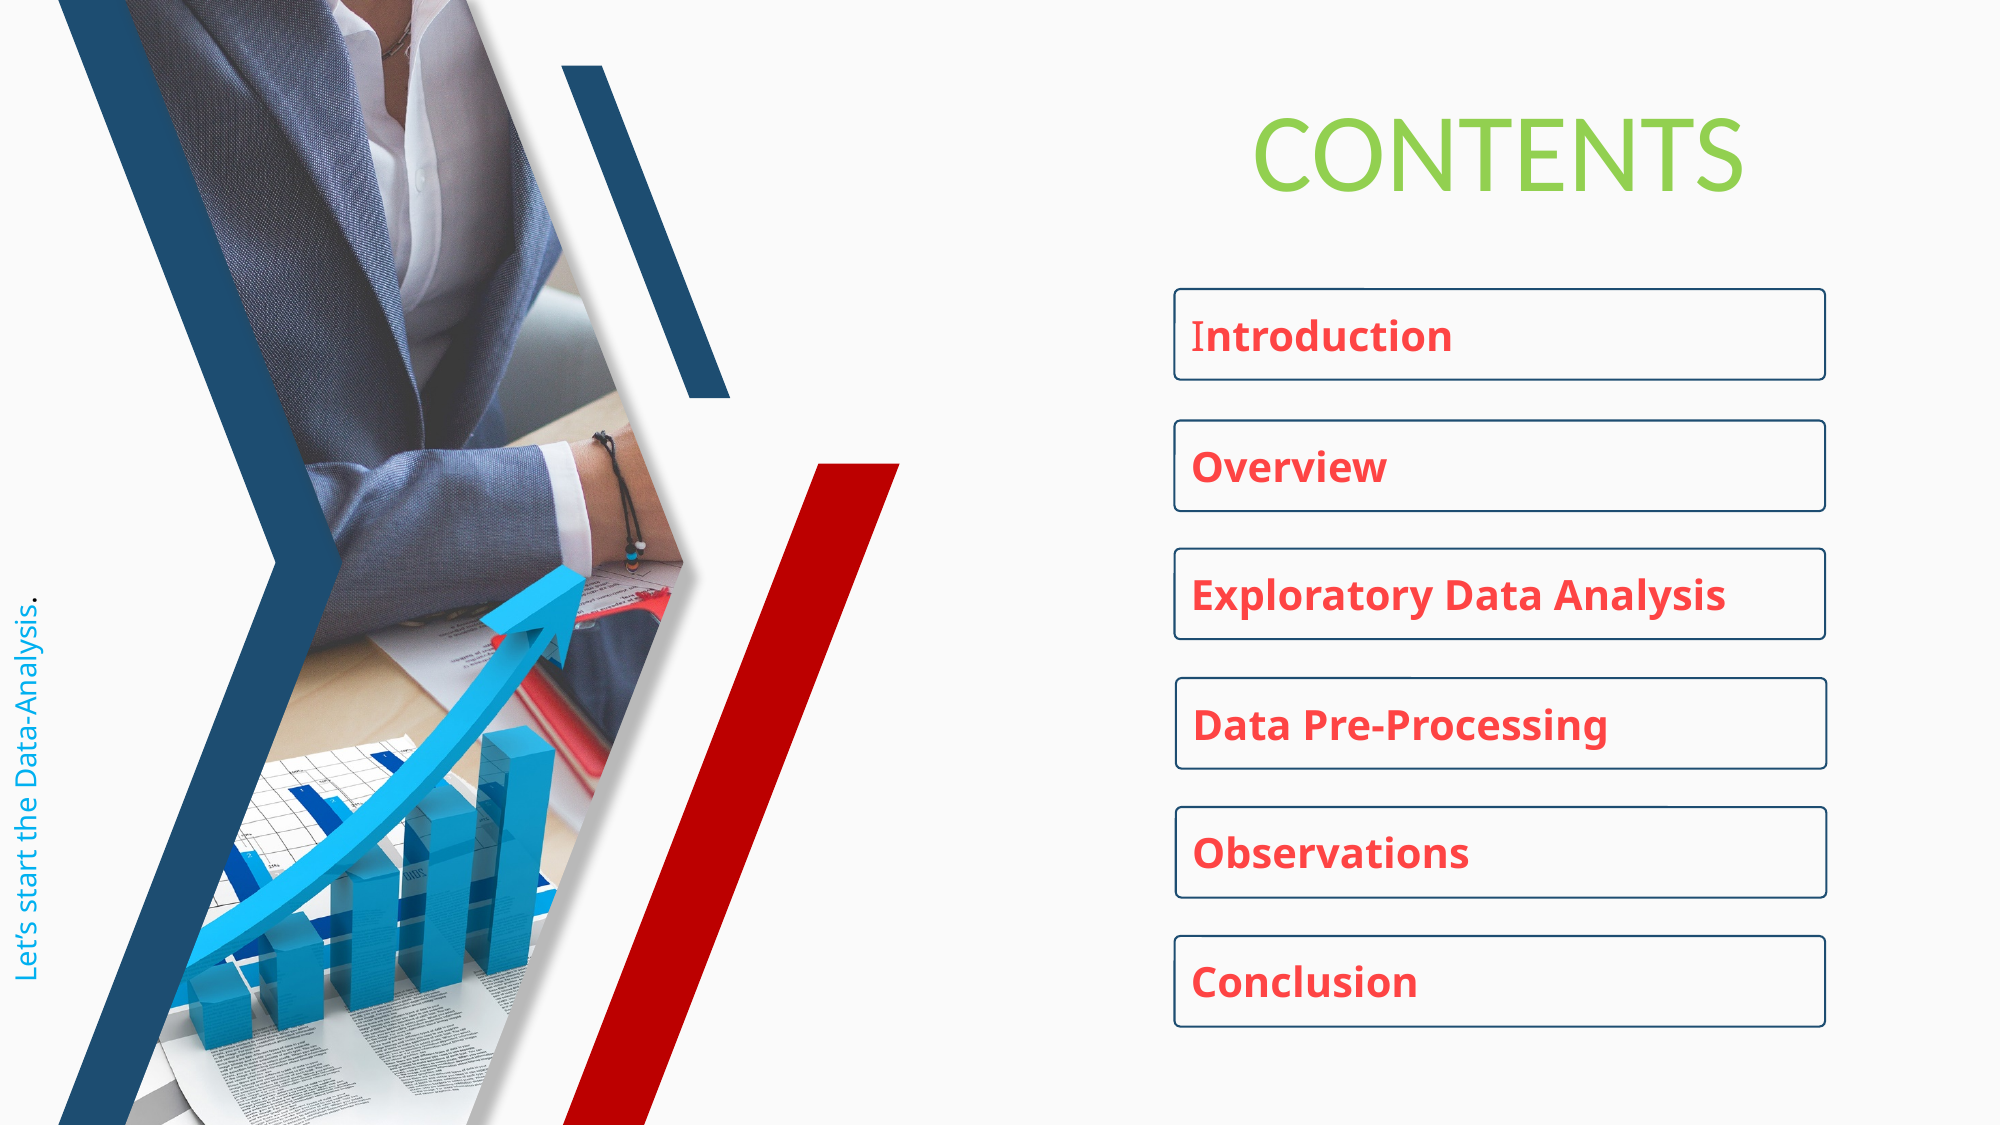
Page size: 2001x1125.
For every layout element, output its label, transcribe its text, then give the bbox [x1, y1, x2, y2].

text_box Introduction [1173, 287, 1827, 381]
text_box Let’s start the Data-Analysis. [0, 128, 85, 998]
text_box Conclusion [1173, 934, 1827, 1028]
text_box Exploratory Data Analysis [1173, 547, 1827, 641]
text_box Overview [1173, 419, 1827, 513]
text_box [1212, 76, 1788, 194]
picture [125, 0, 684, 966]
text_box Data Pre-Processing [1174, 676, 1828, 770]
text_box Observations [1174, 805, 1828, 899]
picture [125, 873, 548, 1125]
